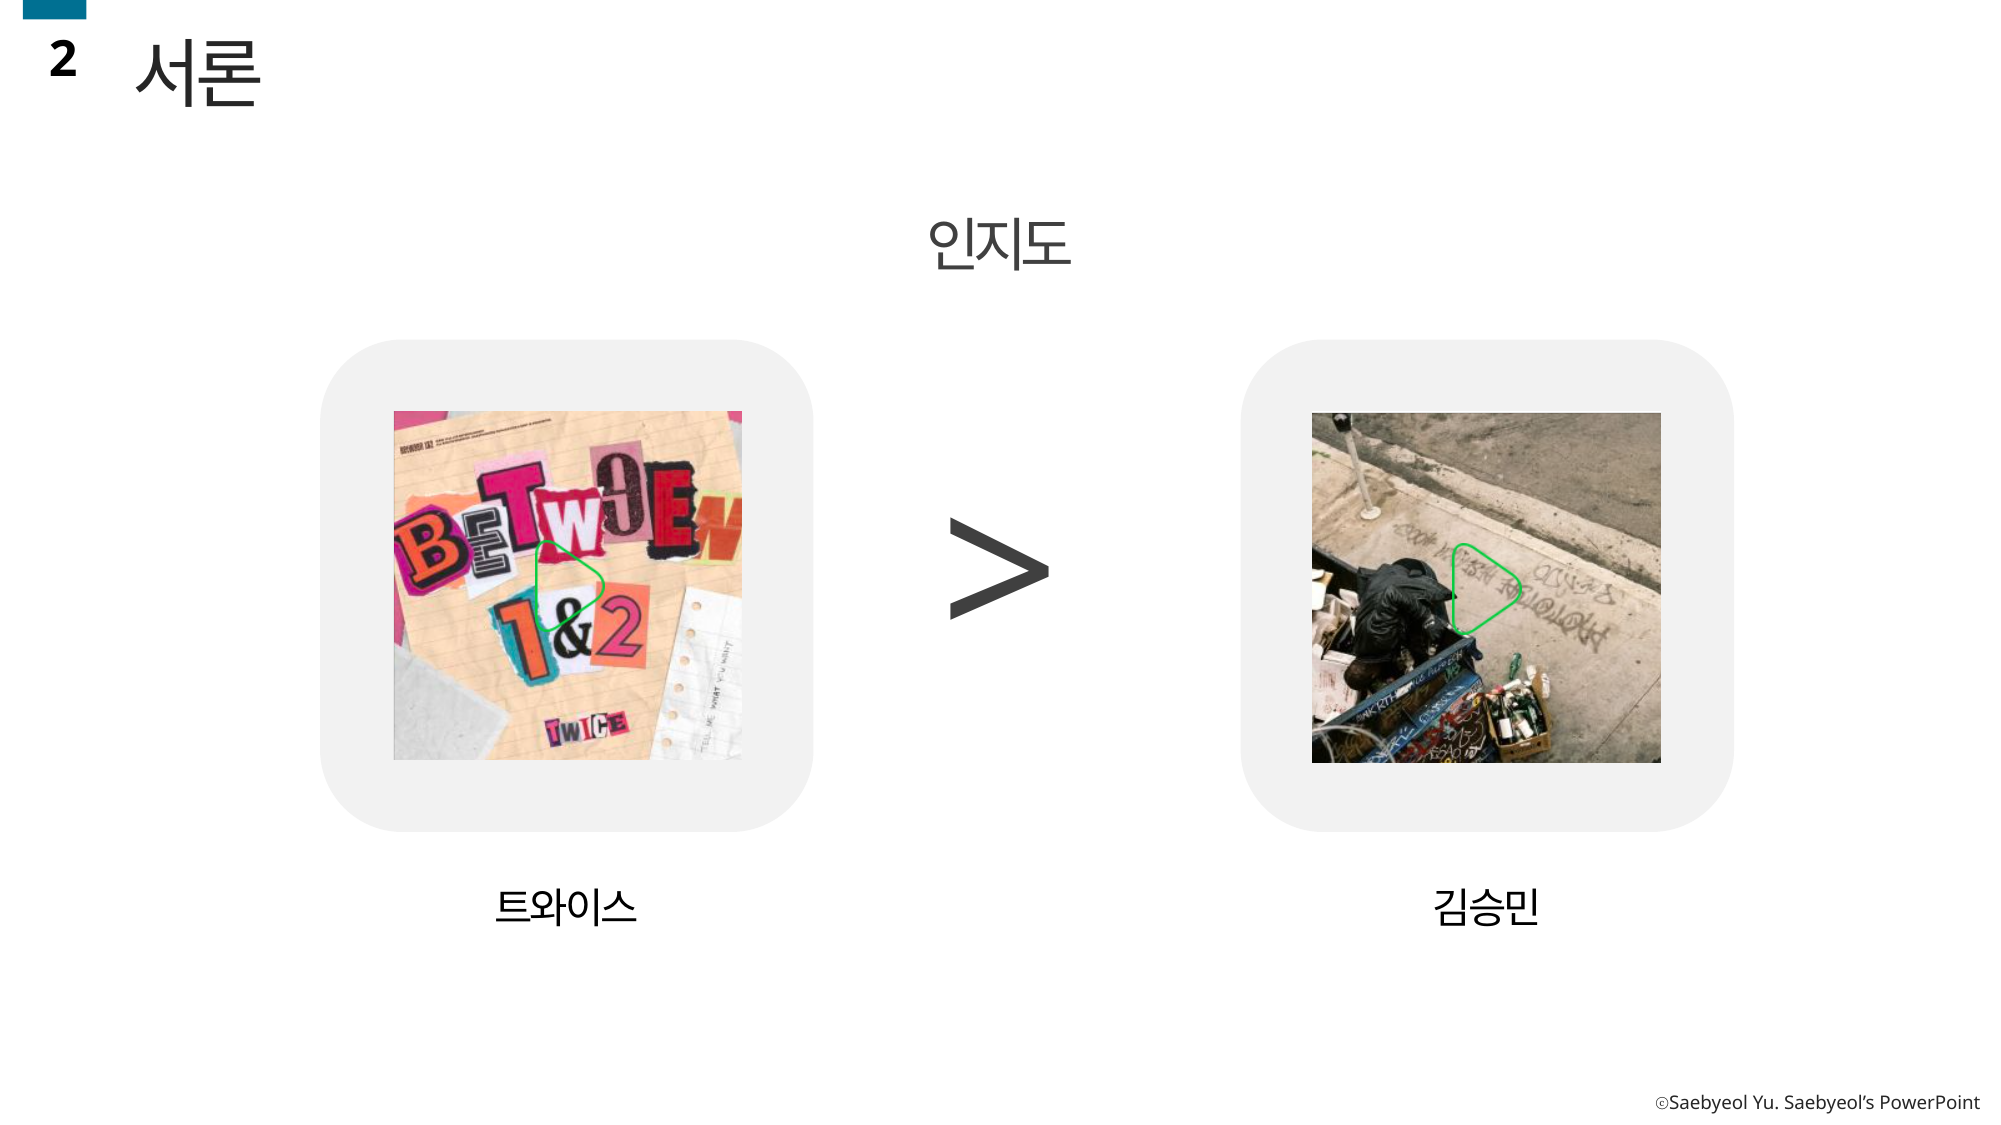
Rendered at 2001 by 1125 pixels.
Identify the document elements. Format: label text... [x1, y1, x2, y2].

text_box 트와이스 [288, 874, 846, 939]
text_box 인지도 [622, 201, 1378, 286]
text_box [1239, 338, 1736, 834]
text_box [319, 338, 815, 834]
text_box 김승민 [1154, 874, 1820, 939]
text_box [22, 0, 87, 21]
text_box 서론 [117, 19, 280, 125]
picture [393, 411, 742, 760]
picture [1312, 411, 1661, 763]
text_box 2 [33, 19, 93, 95]
text_box > [742, 428, 1312, 694]
